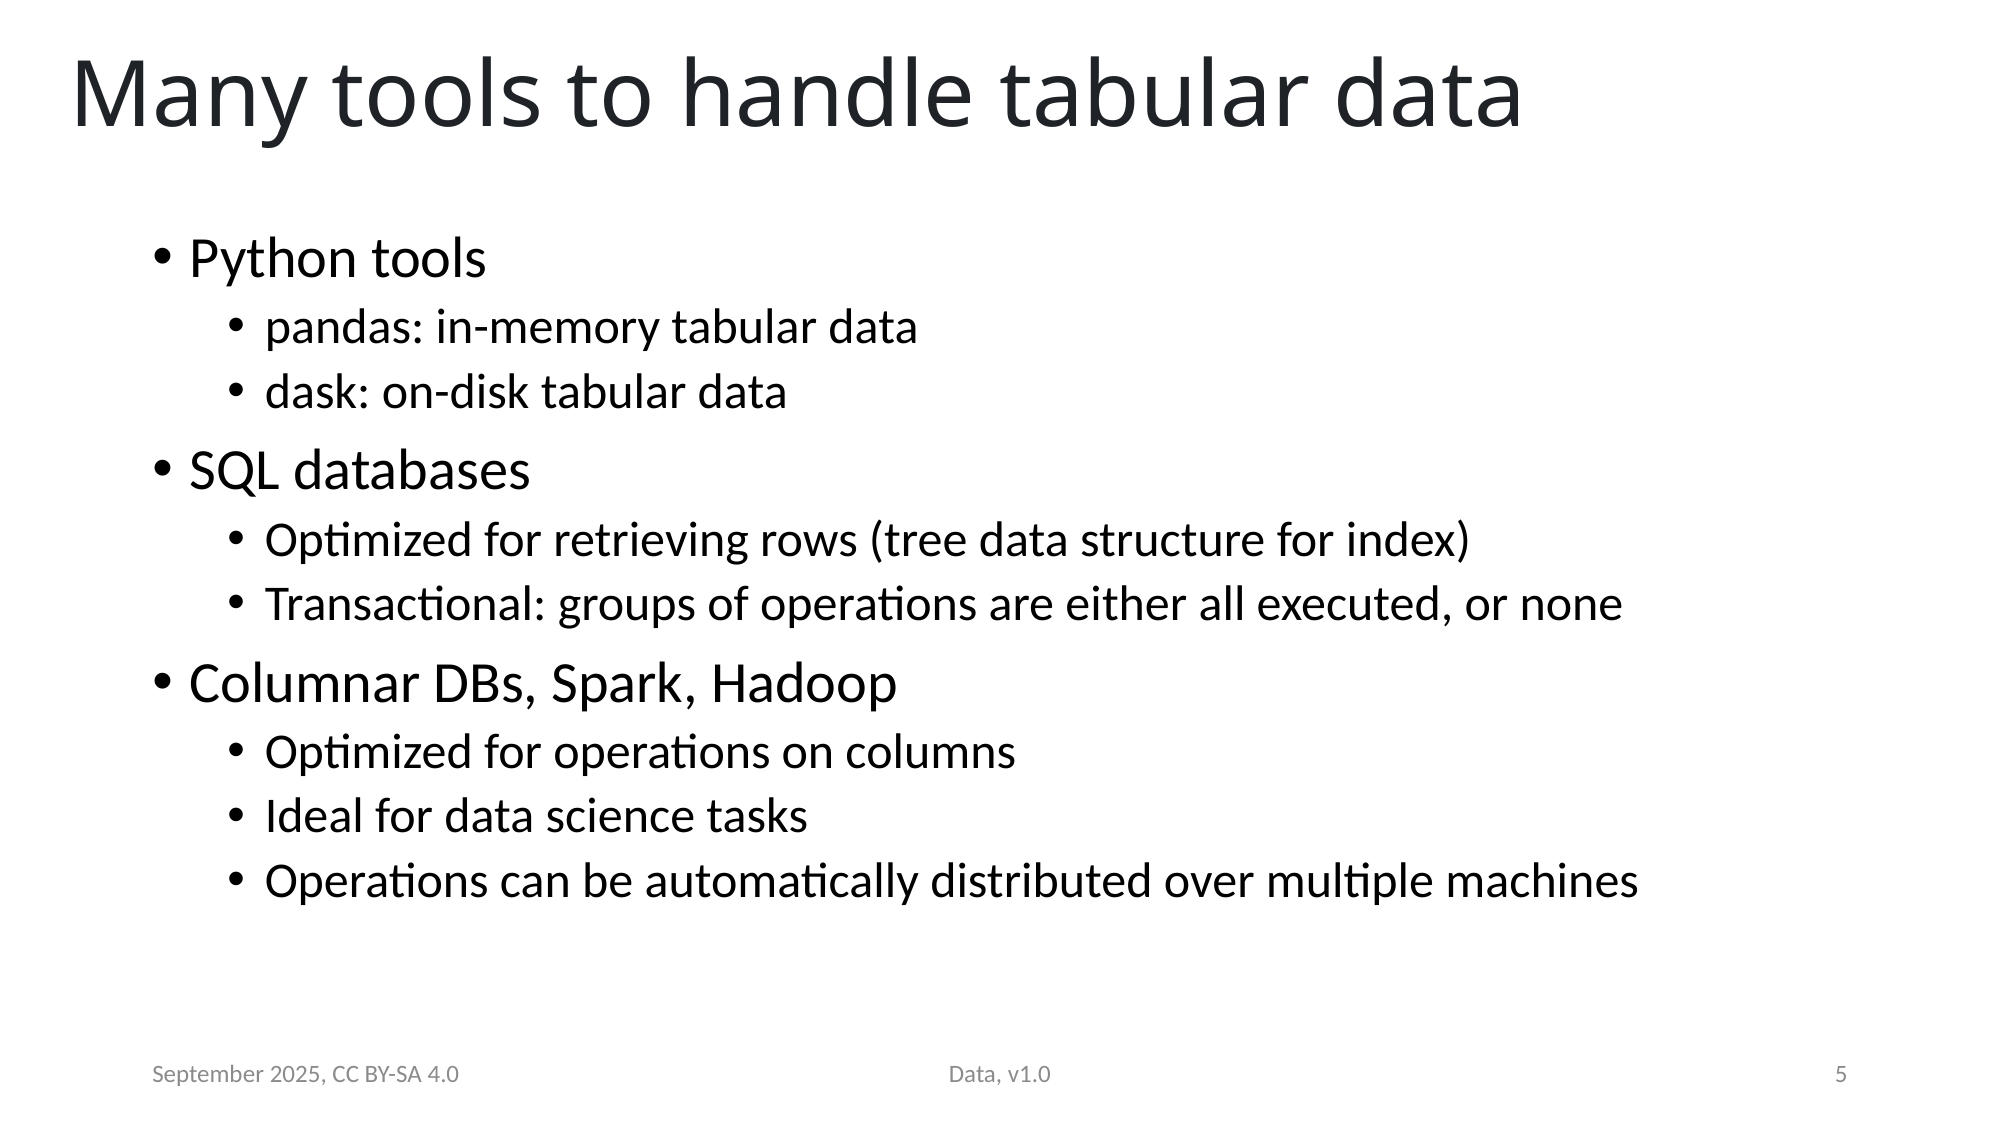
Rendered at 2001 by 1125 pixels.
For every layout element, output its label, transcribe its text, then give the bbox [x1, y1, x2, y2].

list Python tools pandas: in-memory tabular data dask: on-disk tabular data SQL databases Optimized for retrieving rows (tree data structure for index) Transactional: groups of operations are either all executed, or none Columnar DBs, Spark, Hadoop Optimized for operations on columns Ideal for data science tasks Operations can be automatically distributed over multiple machines [137, 219, 1863, 1014]
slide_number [137, 1042, 588, 1103]
slide_number 5 [1412, 1042, 1863, 1103]
footer Data, v1.0 [662, 1042, 1338, 1103]
title Many tools to handle tabular data [55, 23, 1934, 172]
